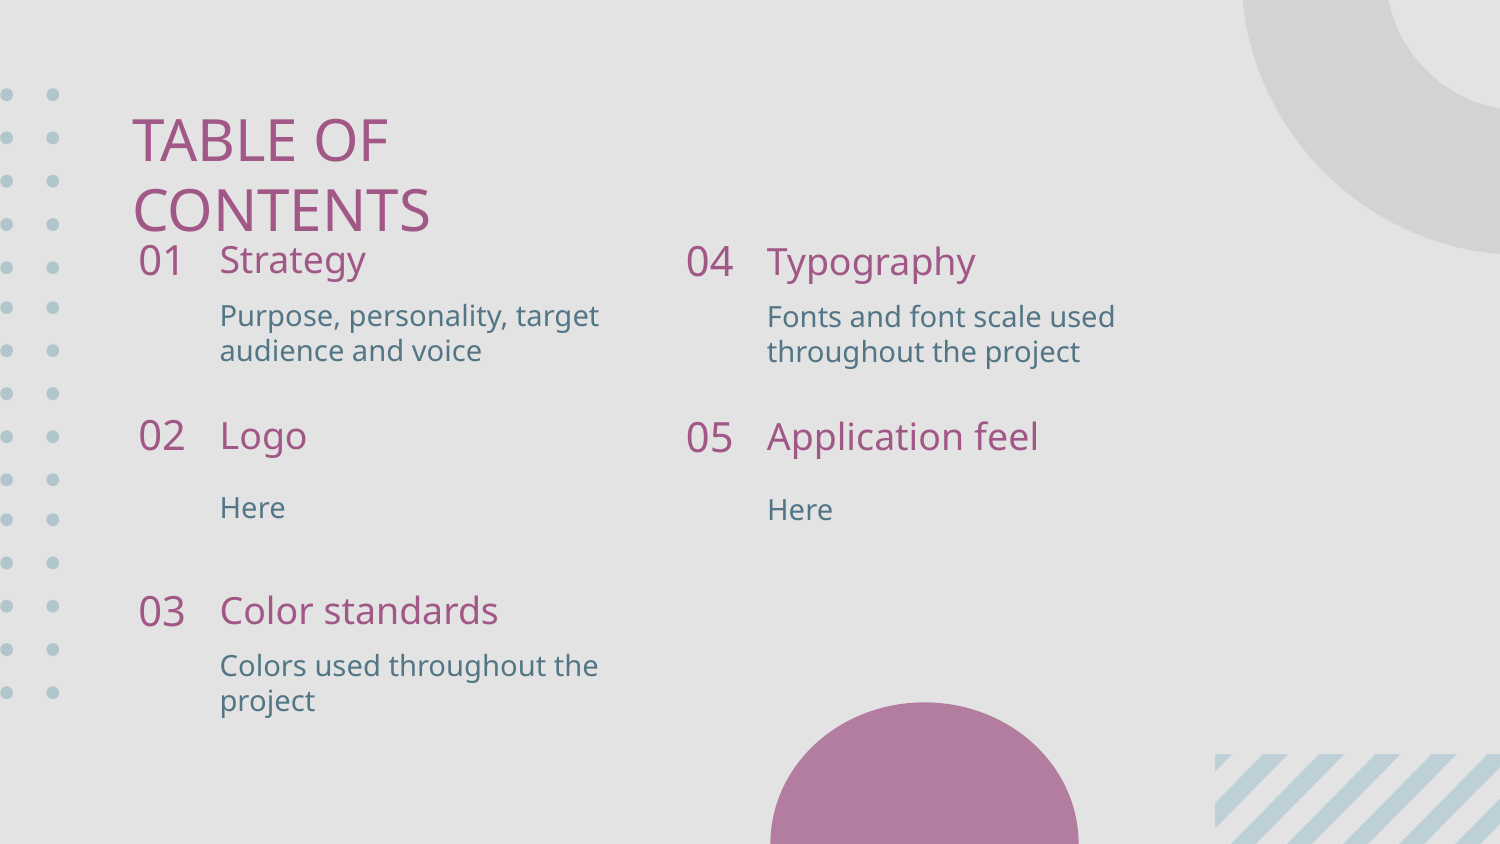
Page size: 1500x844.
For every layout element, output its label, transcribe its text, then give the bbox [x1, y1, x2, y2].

picture [1, 302, 59, 486]
text_box 04 [664, 230, 755, 290]
subtitle Logo [208, 405, 640, 464]
subtitle Color standards [208, 580, 640, 639]
text_box 05 [664, 406, 755, 465]
subtitle Here [204, 472, 639, 543]
picture [1, 514, 59, 699]
text_box [770, 702, 1079, 844]
text_box Typography [755, 230, 1187, 290]
picture [1, 89, 59, 274]
subtitle Colors used throughout the project [204, 647, 639, 718]
title 01 [116, 229, 208, 288]
title 03 [116, 580, 208, 639]
subtitle Strategy [208, 229, 640, 288]
text_box Here [752, 473, 1186, 544]
title 02 [116, 404, 208, 464]
title TABLE OF CONTENTS [116, 88, 696, 183]
subtitle Purpose, personality, target audience and voice [204, 296, 639, 368]
text_box Application feel [755, 406, 1187, 465]
text_box Fonts and font scale used throughout the project [751, 298, 1187, 369]
